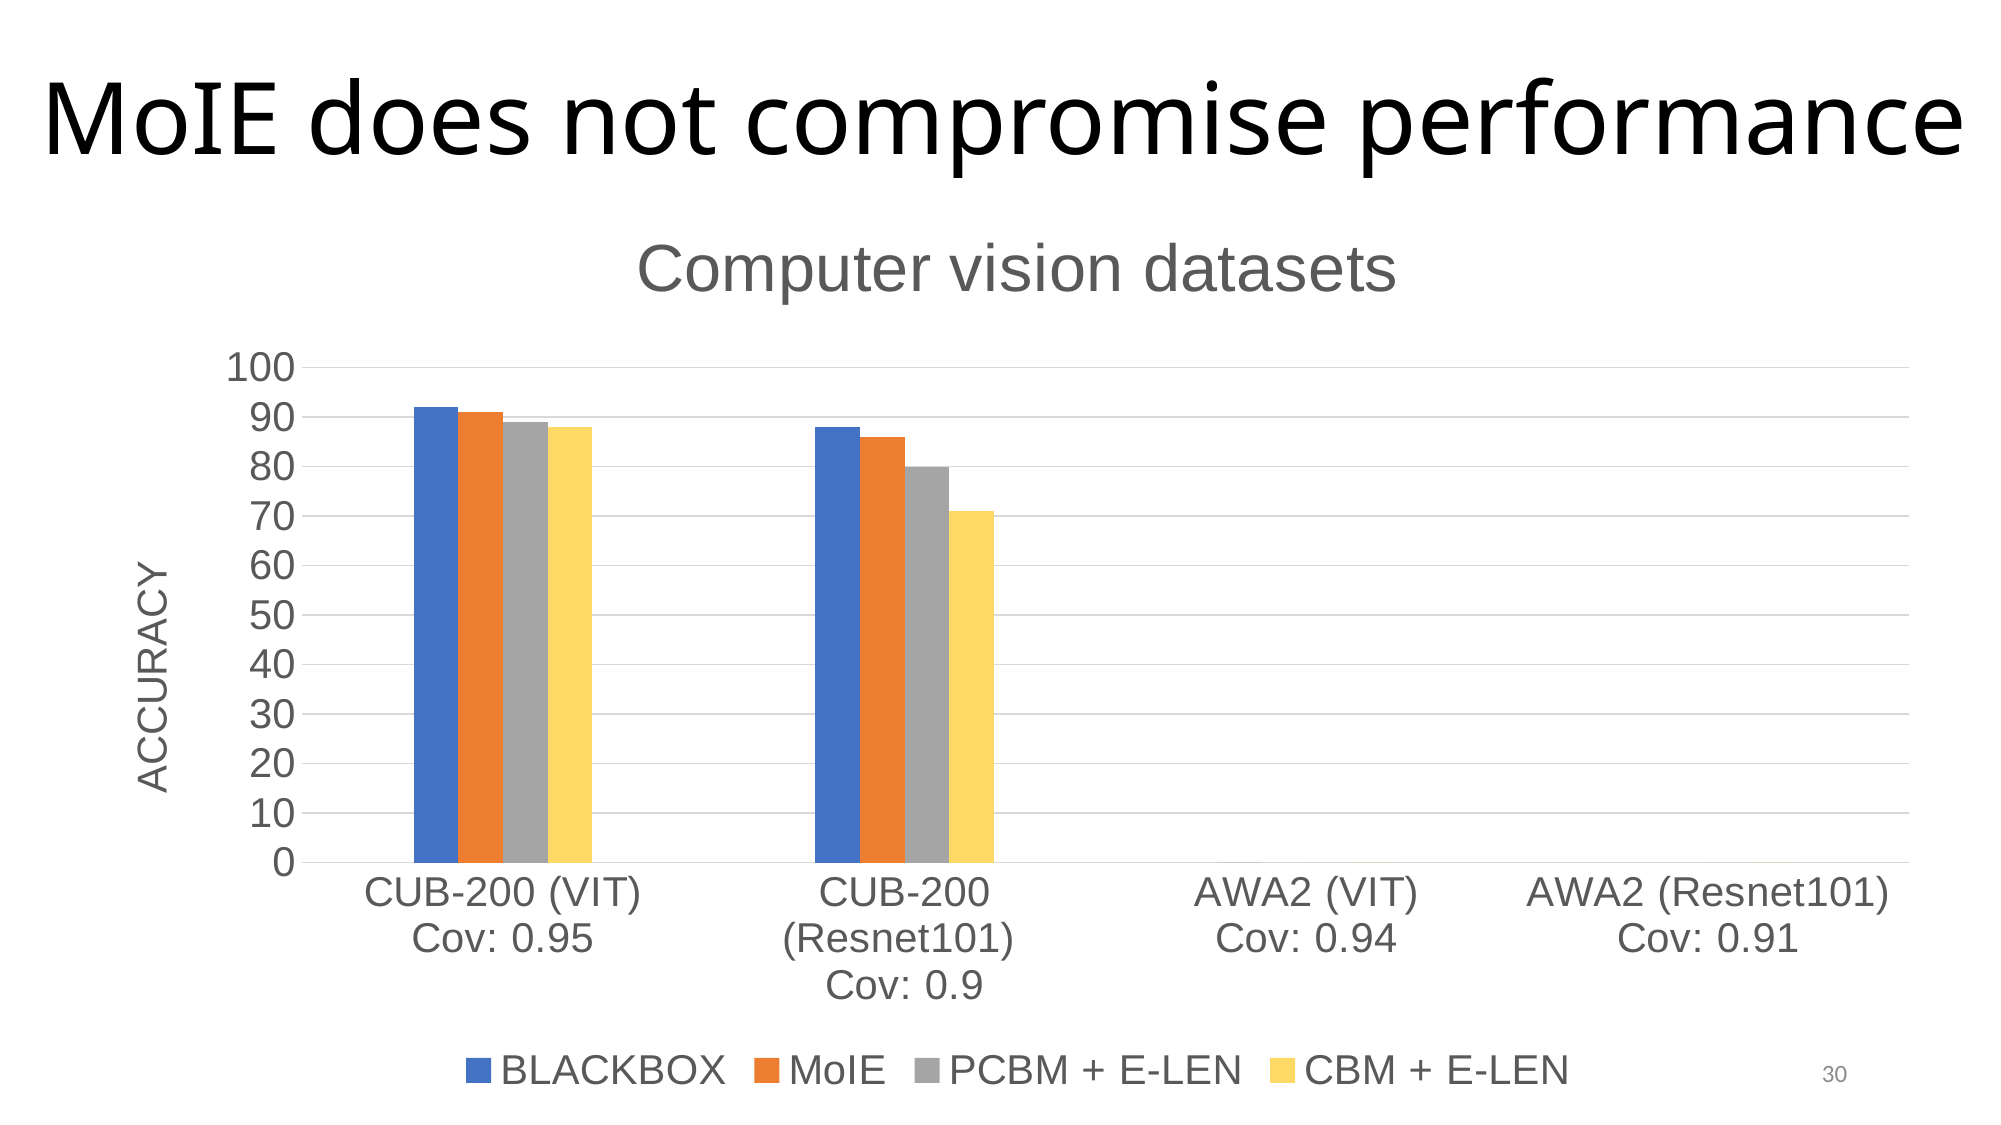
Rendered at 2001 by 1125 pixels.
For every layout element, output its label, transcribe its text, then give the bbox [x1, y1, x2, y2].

chart [89, 184, 1947, 1103]
text_box MoIE does not compromise performance [25, 47, 2000, 183]
